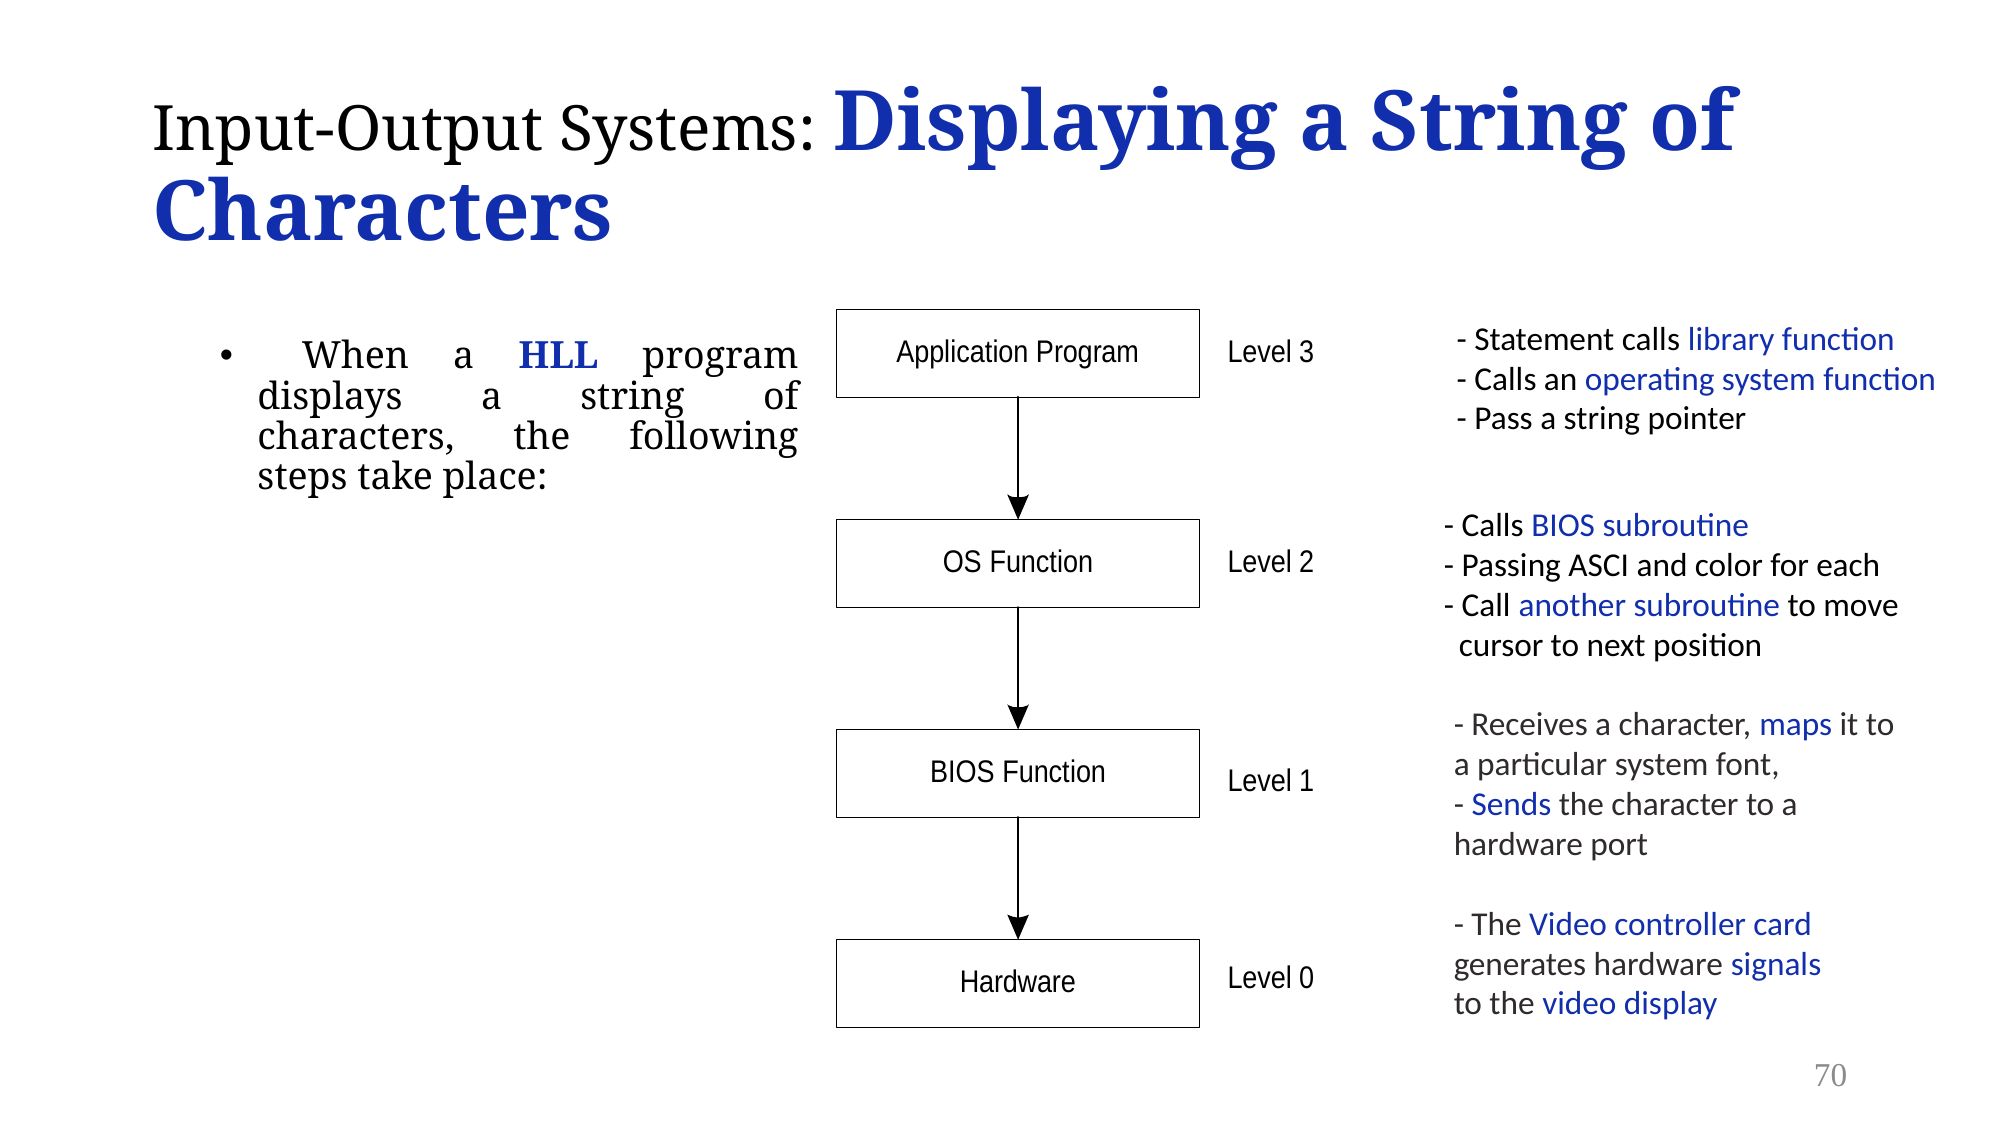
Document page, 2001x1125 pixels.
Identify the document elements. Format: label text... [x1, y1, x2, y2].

text_box - Receives a character, maps it to a particular system font, - Sends the character to a hardware port [1439, 694, 1913, 870]
title Input-Output Systems: Displaying a String of Characters [137, 59, 1863, 278]
text_box - The Video controller card generates hardware signals to the video display [1438, 894, 1858, 1029]
list When a HLL program displays a string of characters, the following steps take place: [204, 328, 814, 679]
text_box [831, 304, 1372, 1032]
slide_number 70 [1412, 1042, 1863, 1103]
text_box - Calls BIOS subroutine - Passing ASCI and color for each - Call another subroutine to move cursor to next position [1429, 495, 1955, 671]
text_box - Statement calls library function - Calls an operating system function - Pass a string pointer [1441, 309, 1952, 484]
